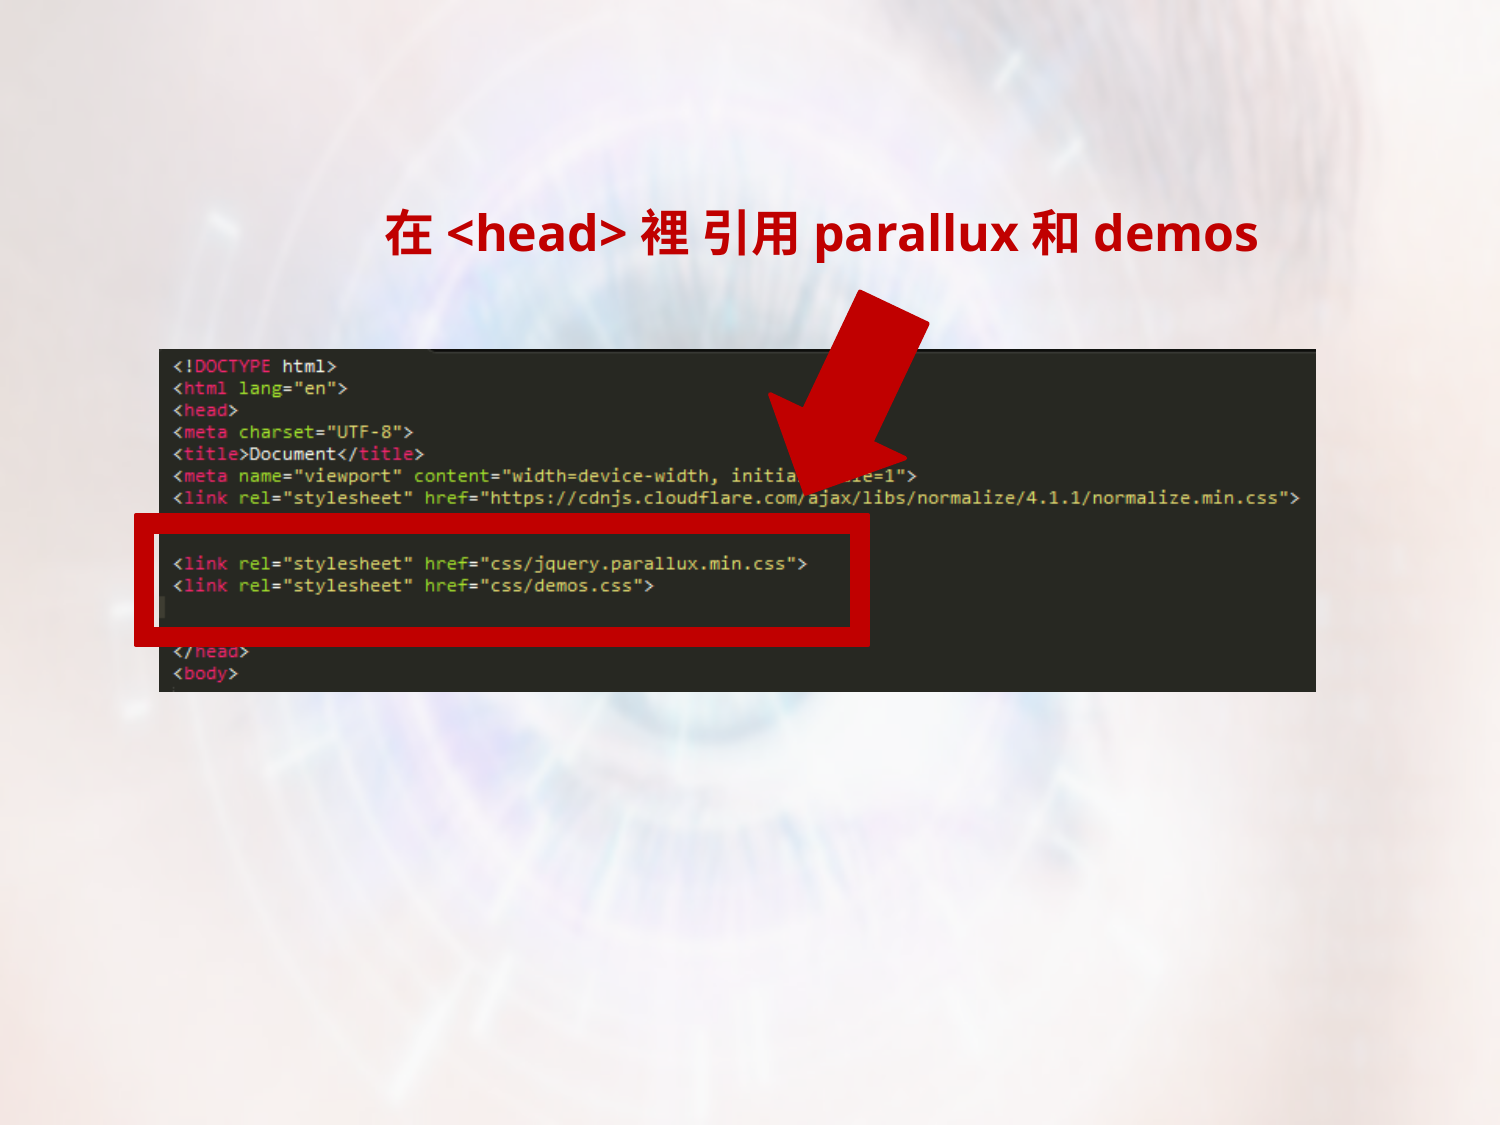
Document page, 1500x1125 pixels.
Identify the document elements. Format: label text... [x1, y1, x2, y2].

text_box [134, 513, 154, 647]
text_box 在<head>裡 引用parallux和demos [370, 193, 1275, 269]
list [159, 349, 1316, 693]
text_box [831, 289, 930, 348]
